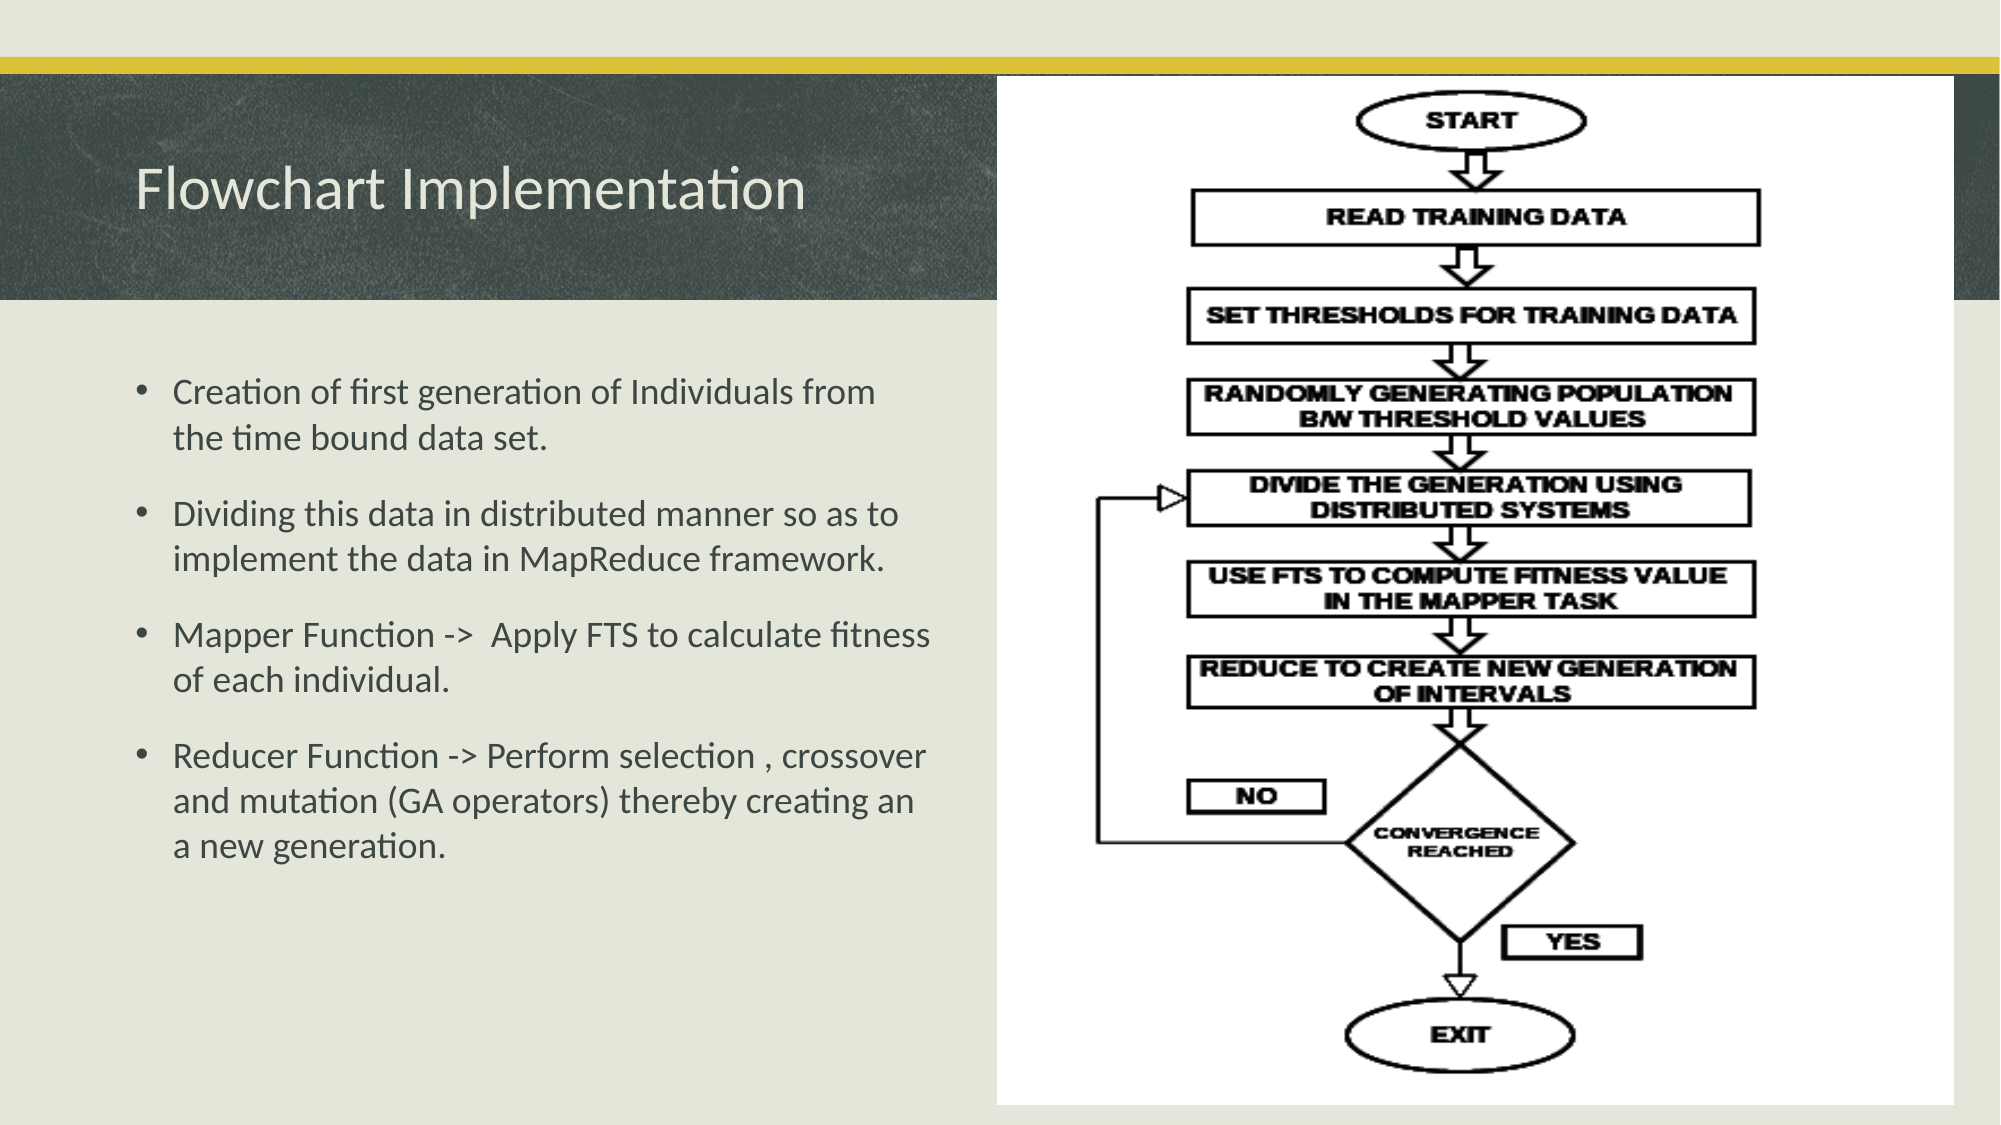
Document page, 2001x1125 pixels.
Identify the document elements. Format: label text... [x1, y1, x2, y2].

list Creation of first generation of Individuals from the time bound data set. Dividing this data in distributed manner so as to implement the data in MapReduce framework. Mapper Function -> Apply FTS to calculate fitness of each individual. Reducer Function -> Perform selection , crossover and mutation (GA operators) thereby creating an a new generation. [120, 360, 947, 1014]
picture [0, 74, 2000, 1105]
title Flowchart Implementation [120, 76, 997, 300]
